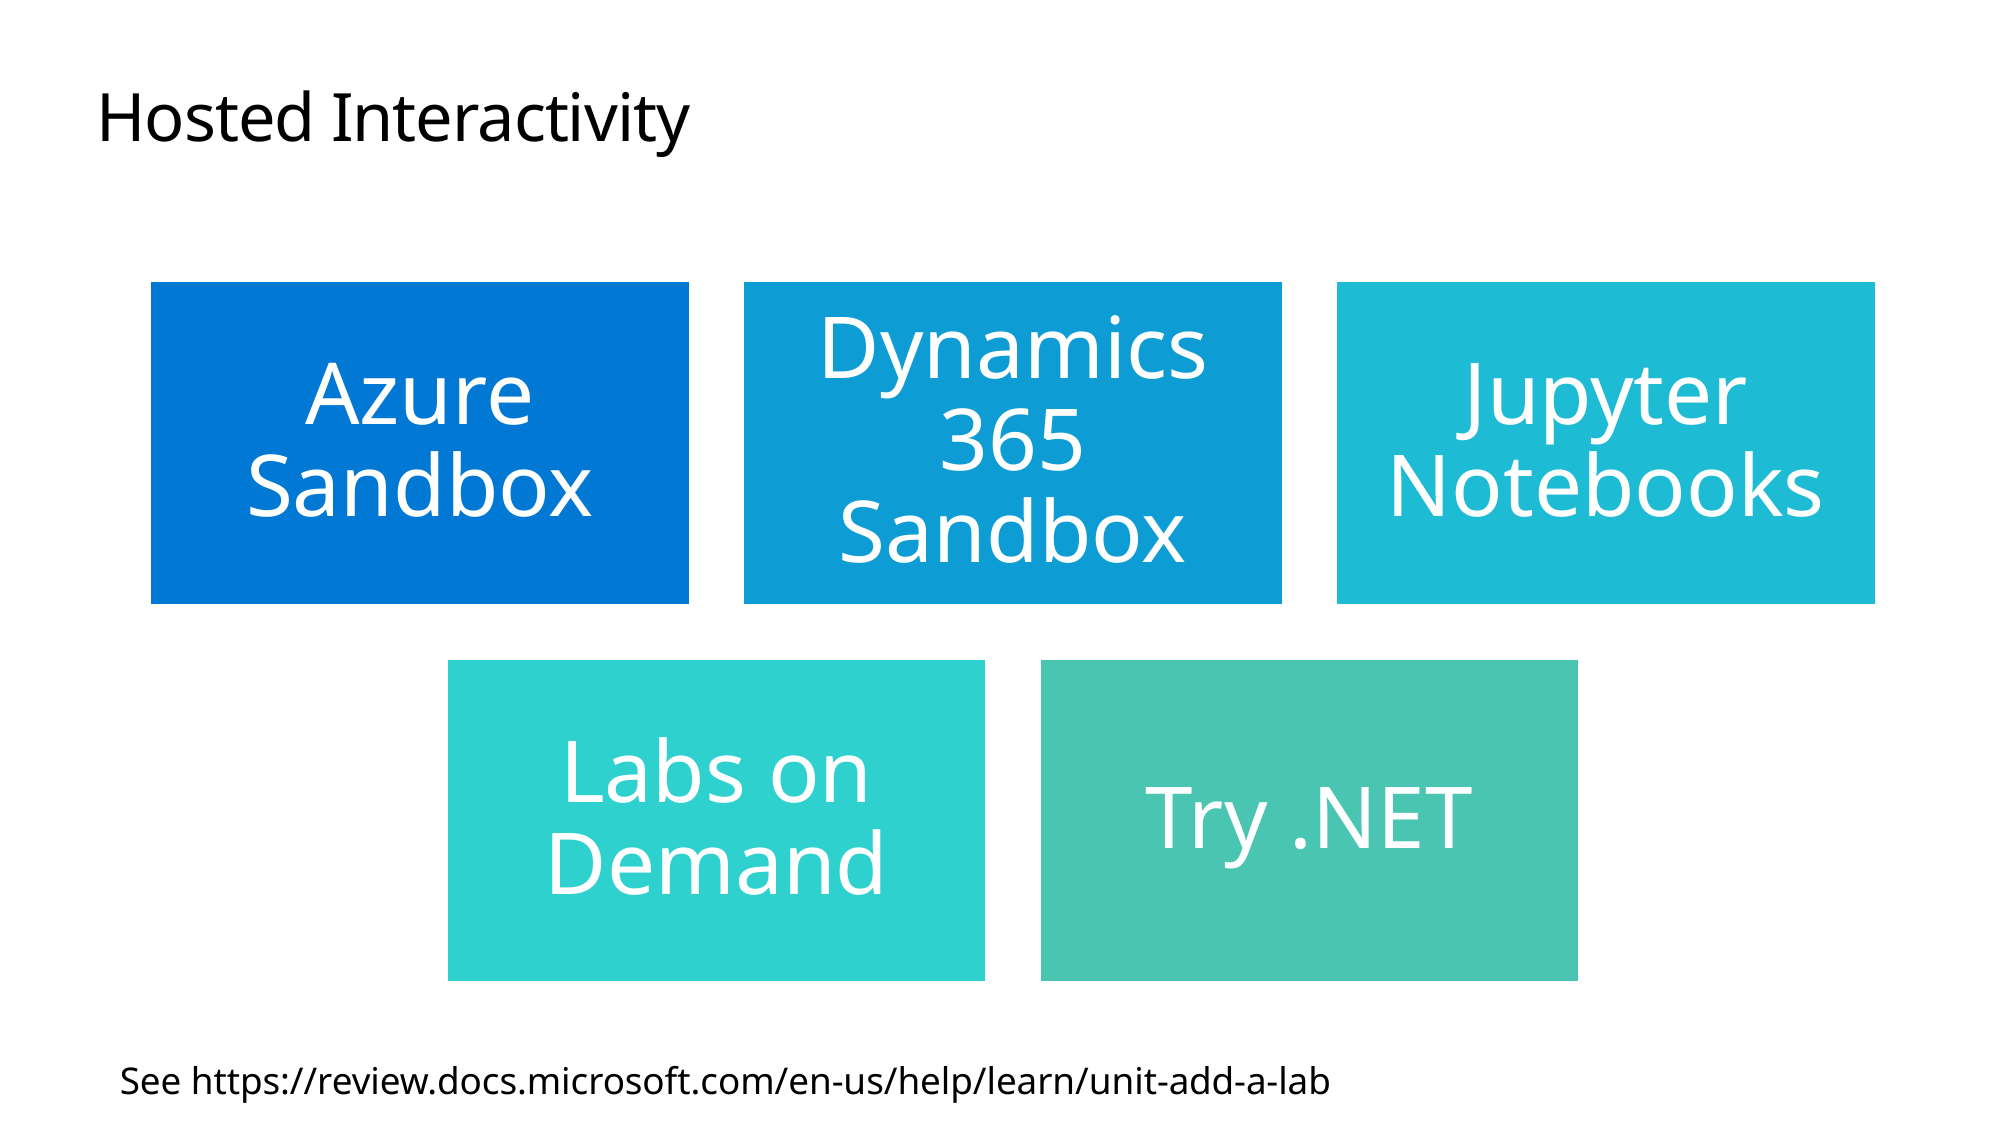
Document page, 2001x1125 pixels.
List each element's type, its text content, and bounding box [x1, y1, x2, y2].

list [150, 274, 1876, 989]
title Hosted Interactivity [96, 75, 1904, 166]
text_box See https://review.docs.microsoft.com/en-us/help/learn/unit-add-a-lab [104, 1050, 1830, 1109]
